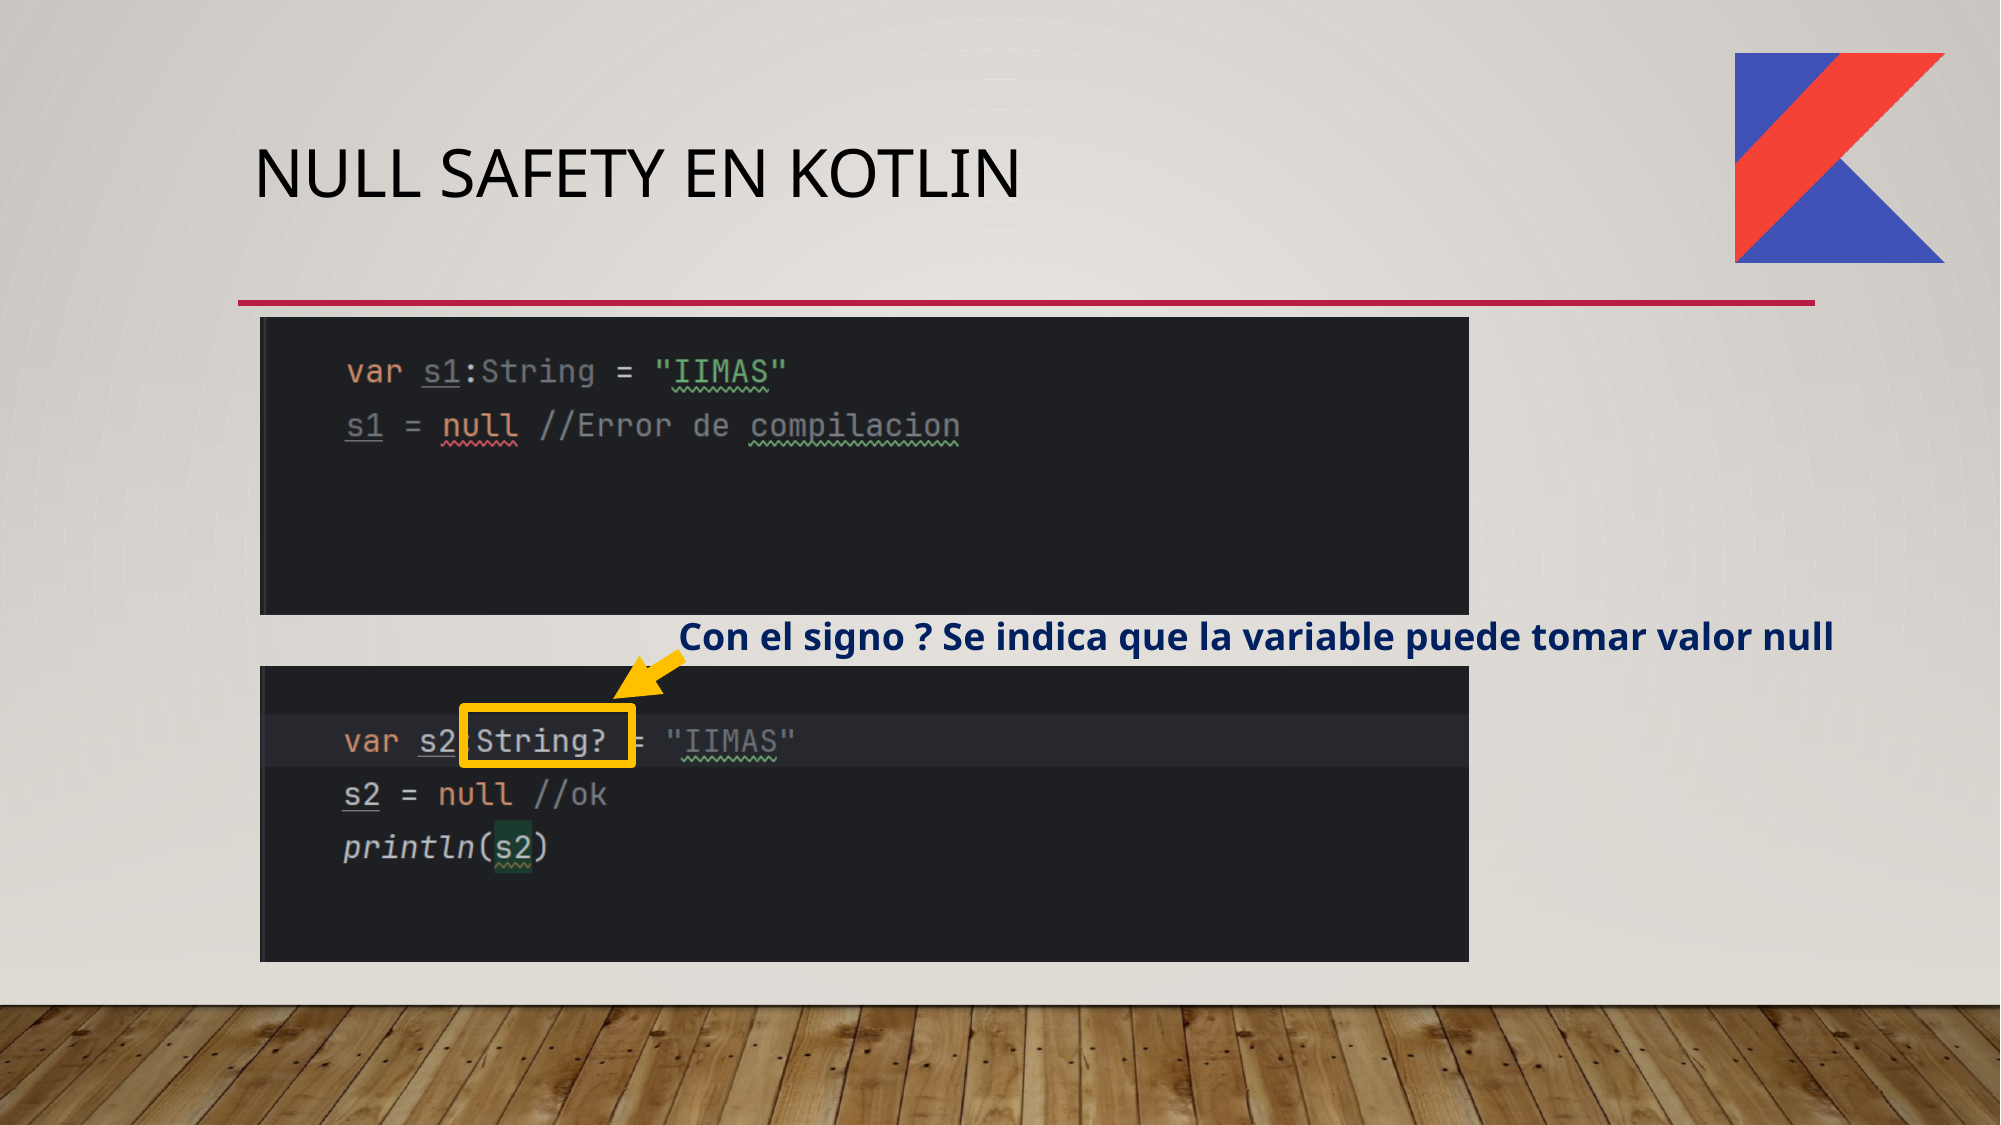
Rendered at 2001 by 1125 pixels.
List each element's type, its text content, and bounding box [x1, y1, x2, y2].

picture [0, 1005, 2000, 1125]
picture [260, 666, 1469, 962]
picture [1680, 0, 2000, 318]
picture [260, 317, 1469, 615]
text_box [612, 655, 683, 700]
title Null safety en Kotlin [238, 131, 1680, 305]
text_box Con el signo ? Se indica que la variable puede tomar valor null [661, 606, 1854, 666]
